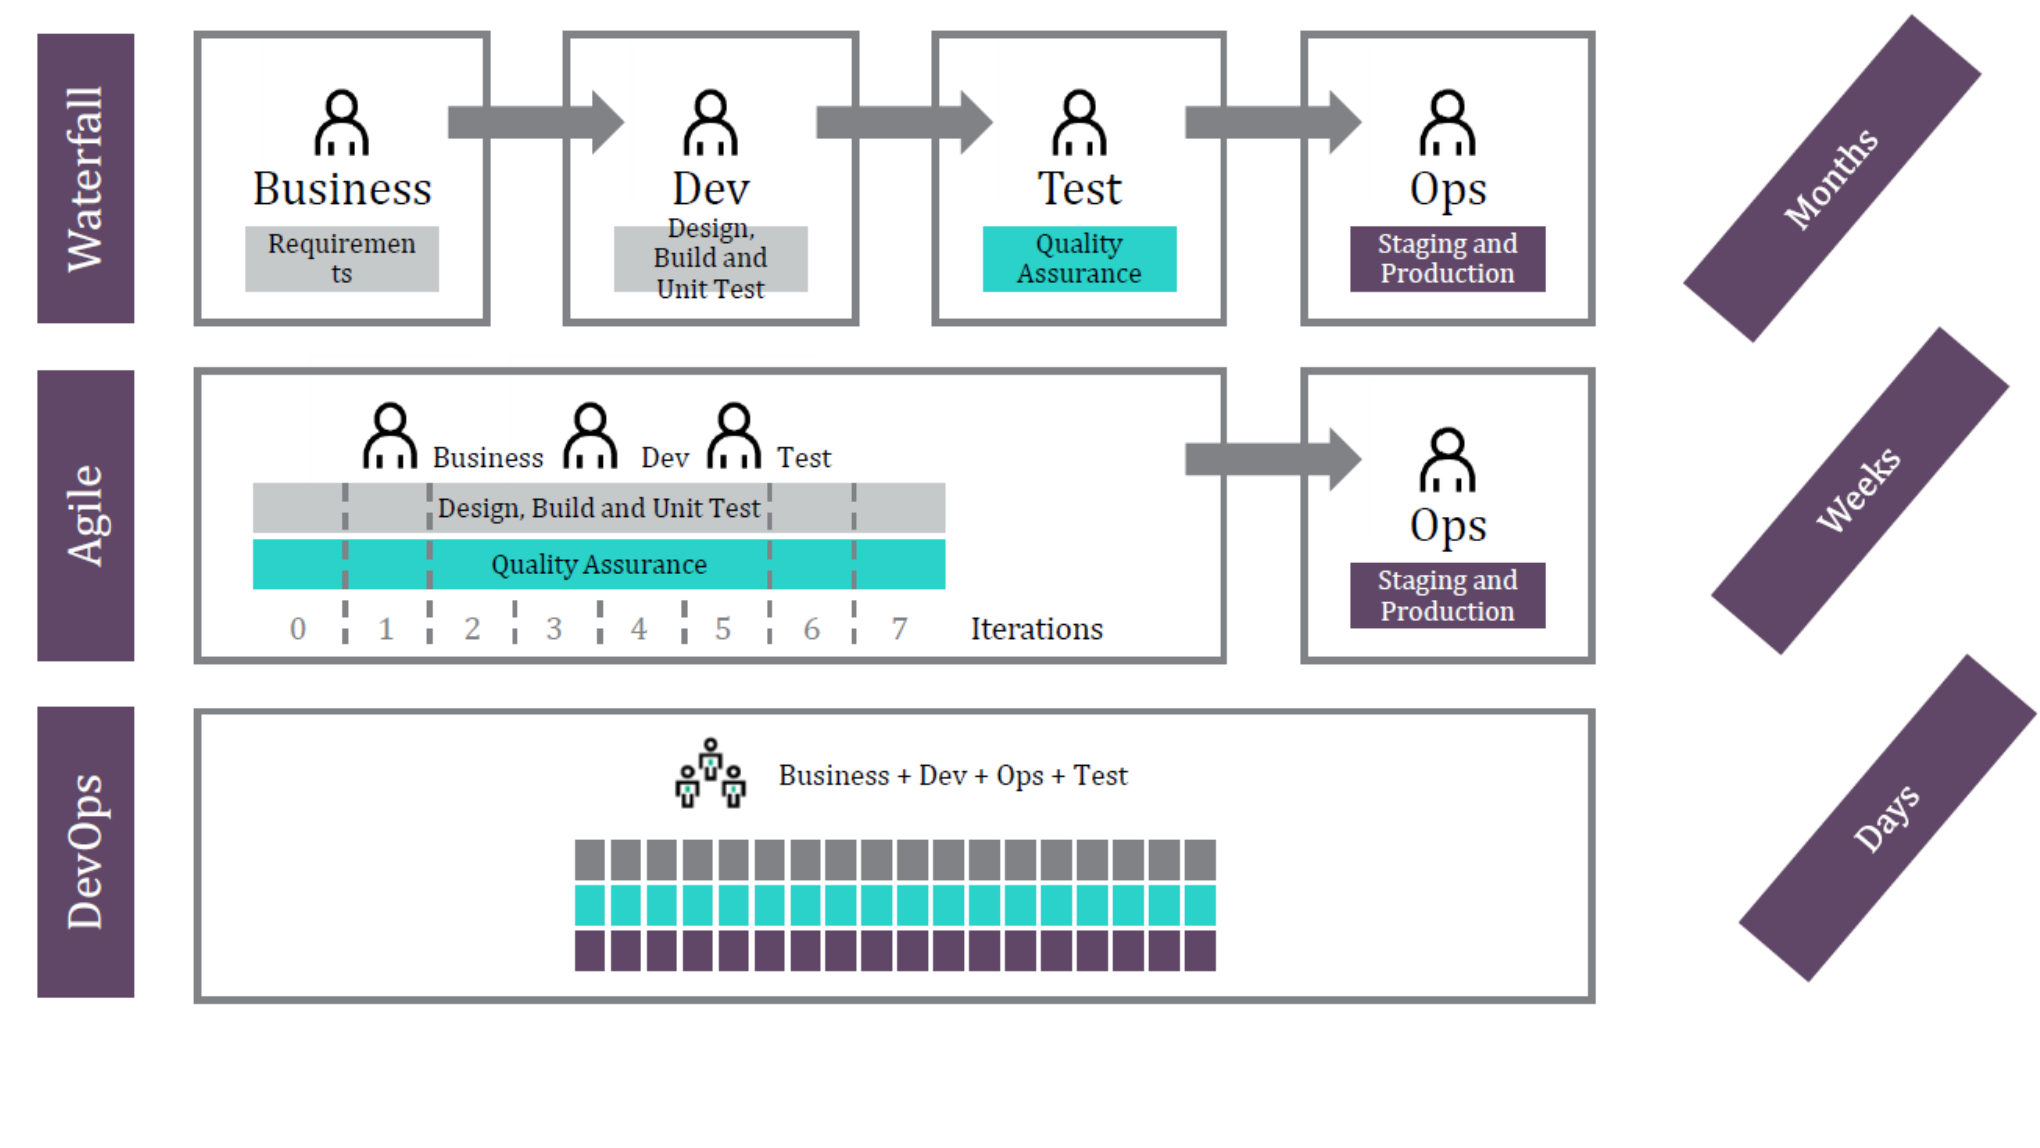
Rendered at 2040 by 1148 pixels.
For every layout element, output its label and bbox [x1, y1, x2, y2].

picture [22, 9, 2040, 1009]
